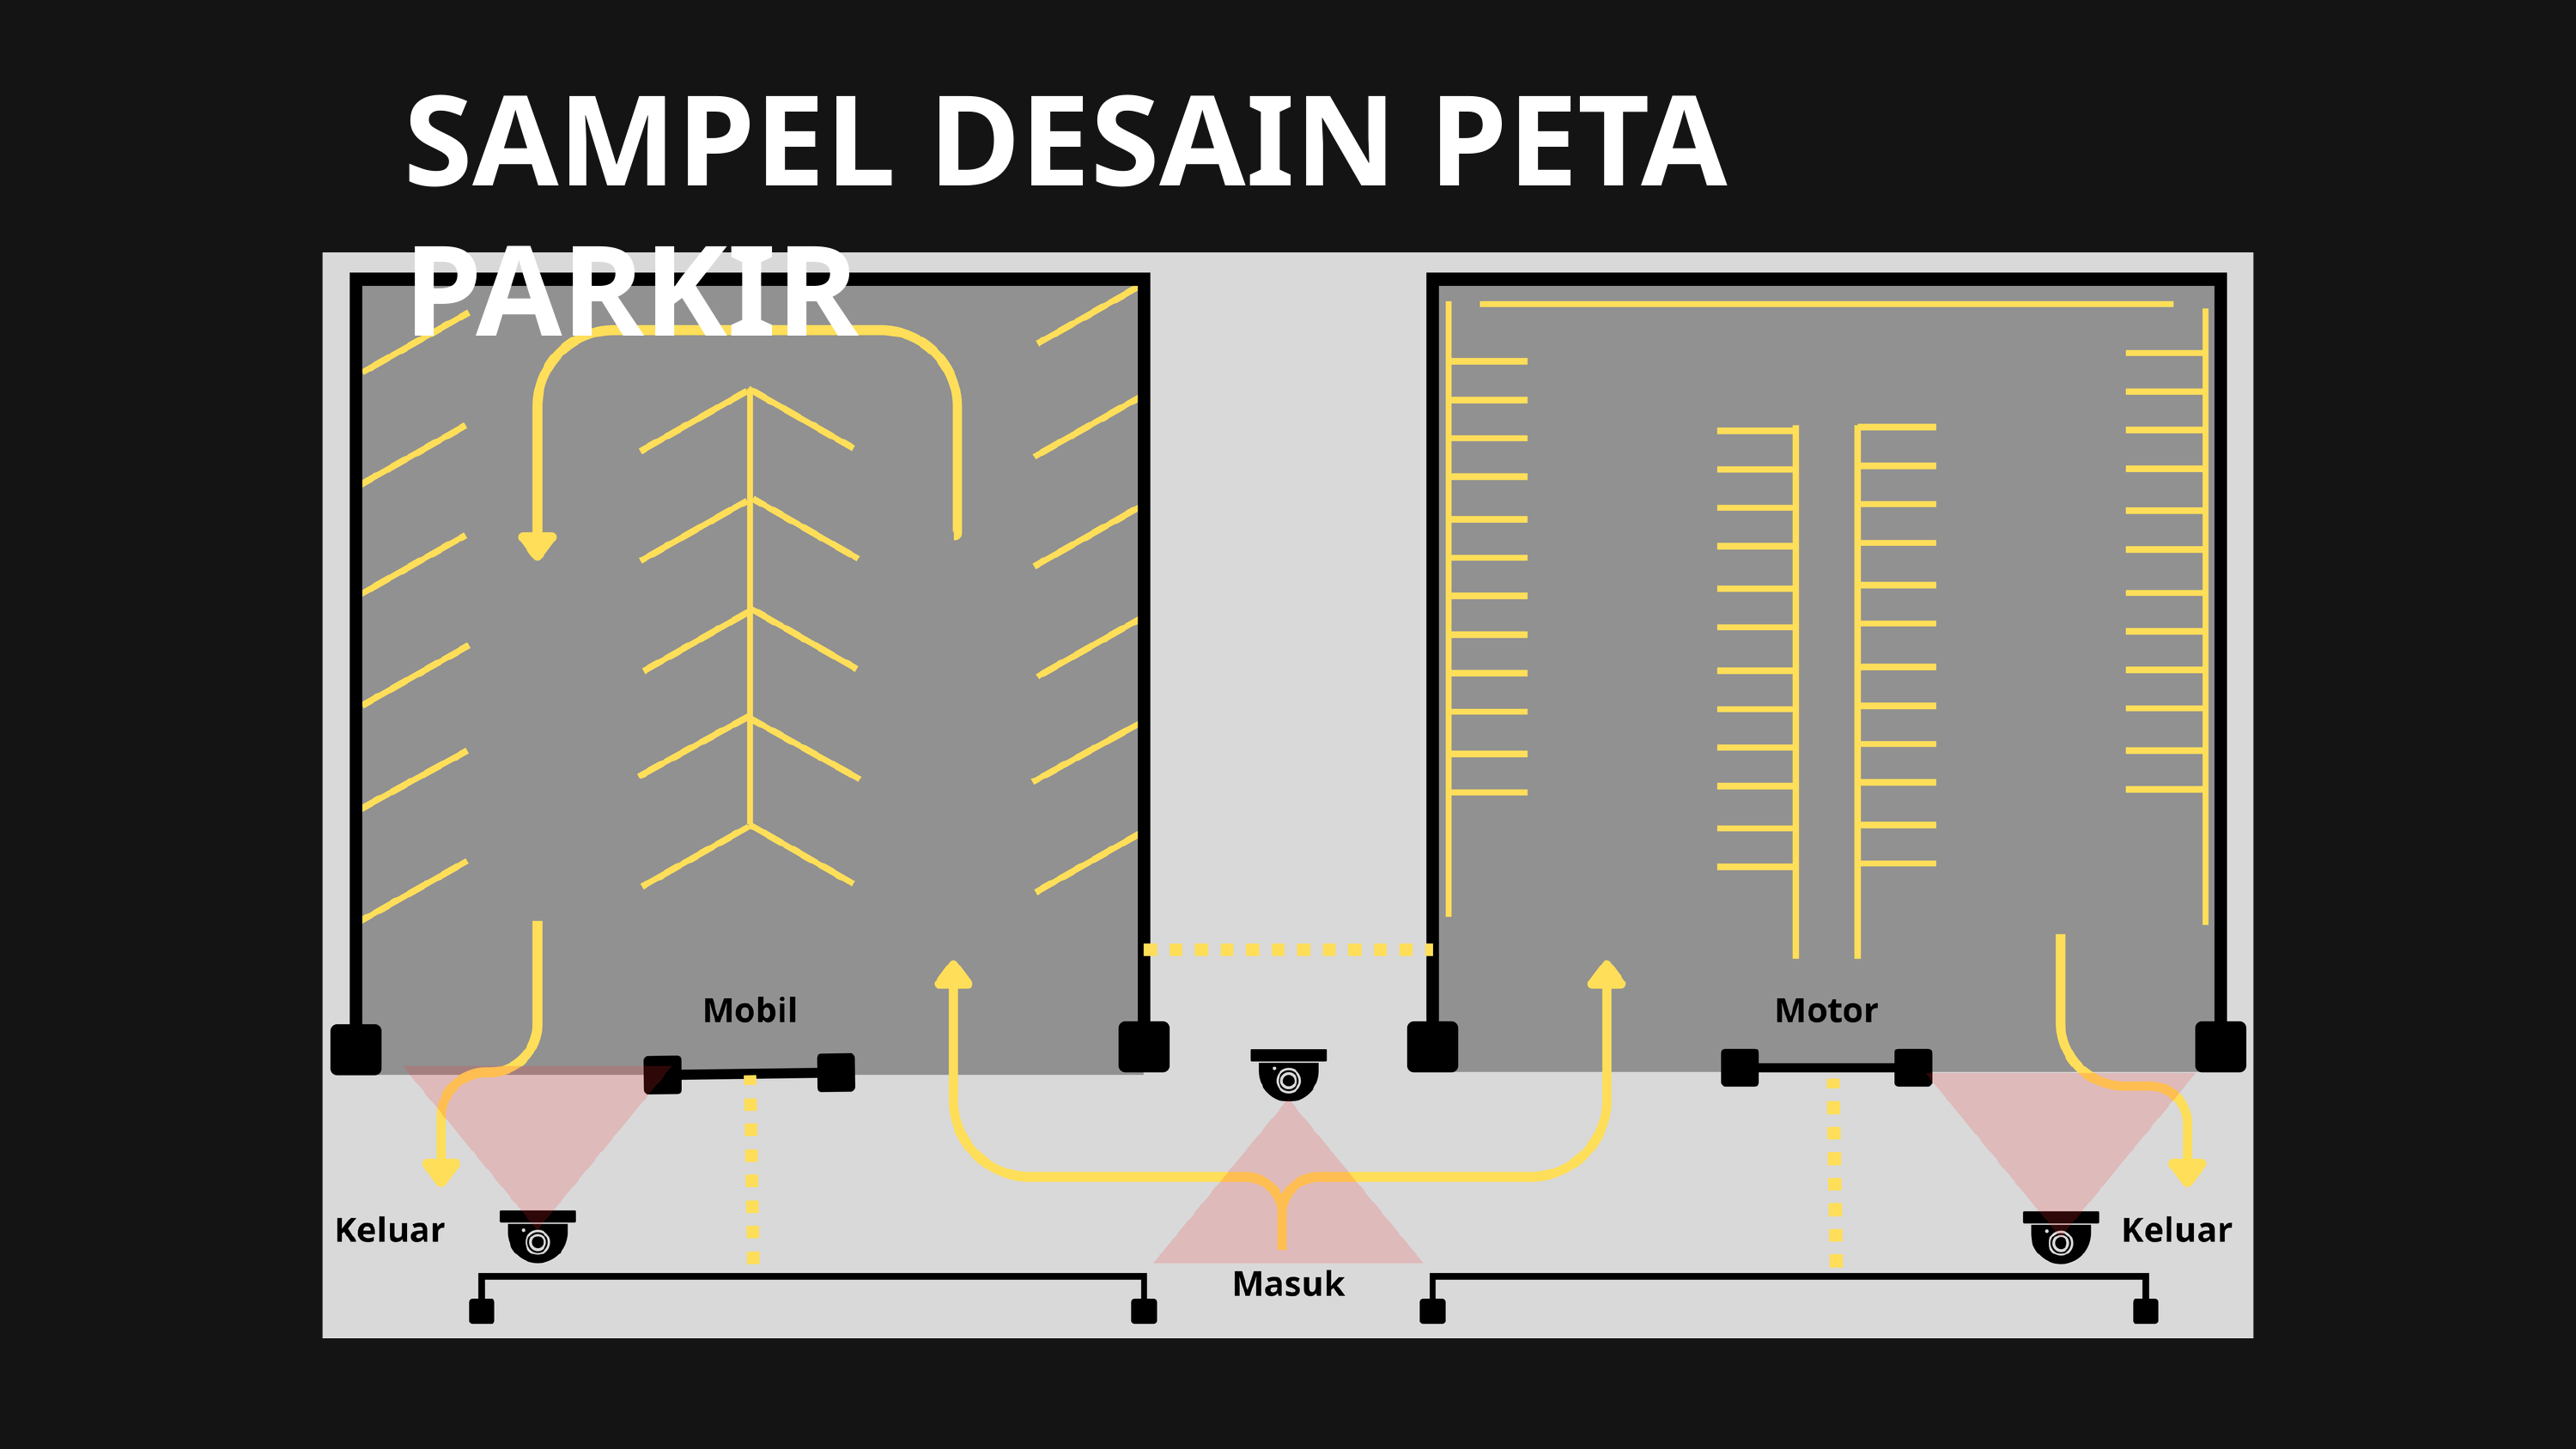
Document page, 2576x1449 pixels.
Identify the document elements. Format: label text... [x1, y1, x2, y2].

text_box SAMPEL DESAIN PETA PARKIR [403, 61, 2173, 361]
text_box [322, 252, 2254, 1338]
